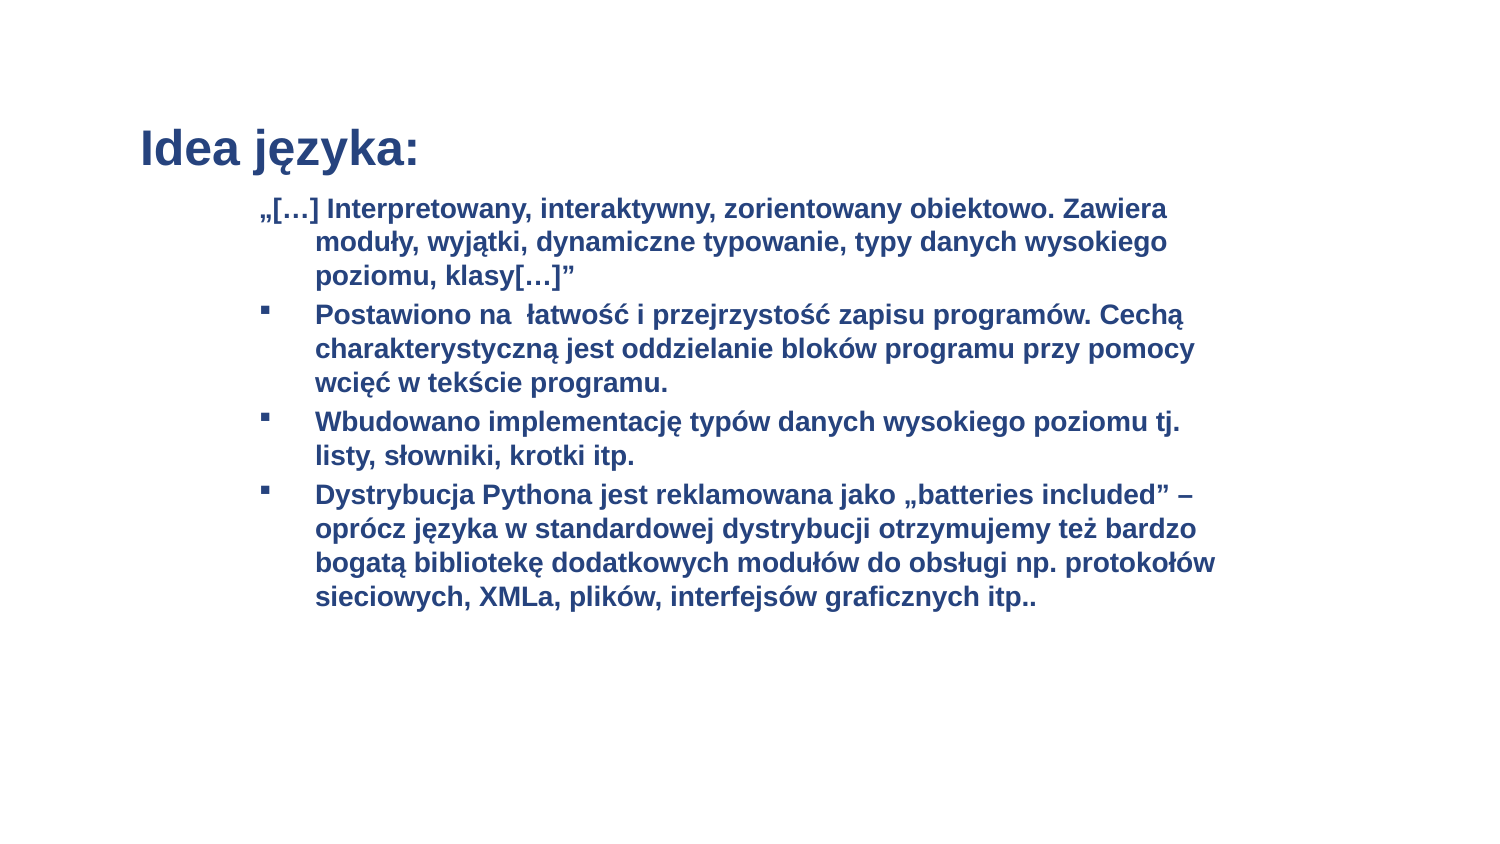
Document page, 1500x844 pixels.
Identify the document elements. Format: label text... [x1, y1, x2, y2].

list „[…] Interpretowany, interaktywny, zorientowany obiektowo. Zawiera moduły, wyjątki, dynamiczne typowanie, typy danych wysokiego poziomu, klasy[…]” Postawiono na łatwość i przejrzystość zapisu programów. Cechą charakterystyczną jest oddzielanie bloków programu przy pomocy wcięć w tekście programu. Wbudowano implementację typów danych wysokiego poziomu tj. listy, słowniki, krotki itp. Dystrybucja Pythona jest reklamowana jako „batteries included” – oprócz języka w standardowej dystrybucji otrzymujemy też bardzo bogatą bibliotekę dodatkowych modułów do obsługi np. protokołów sieciowych, XMLa, plików, interfejsów graficznych itp.. [243, 182, 1257, 754]
title Idea języka: [125, 95, 1138, 183]
